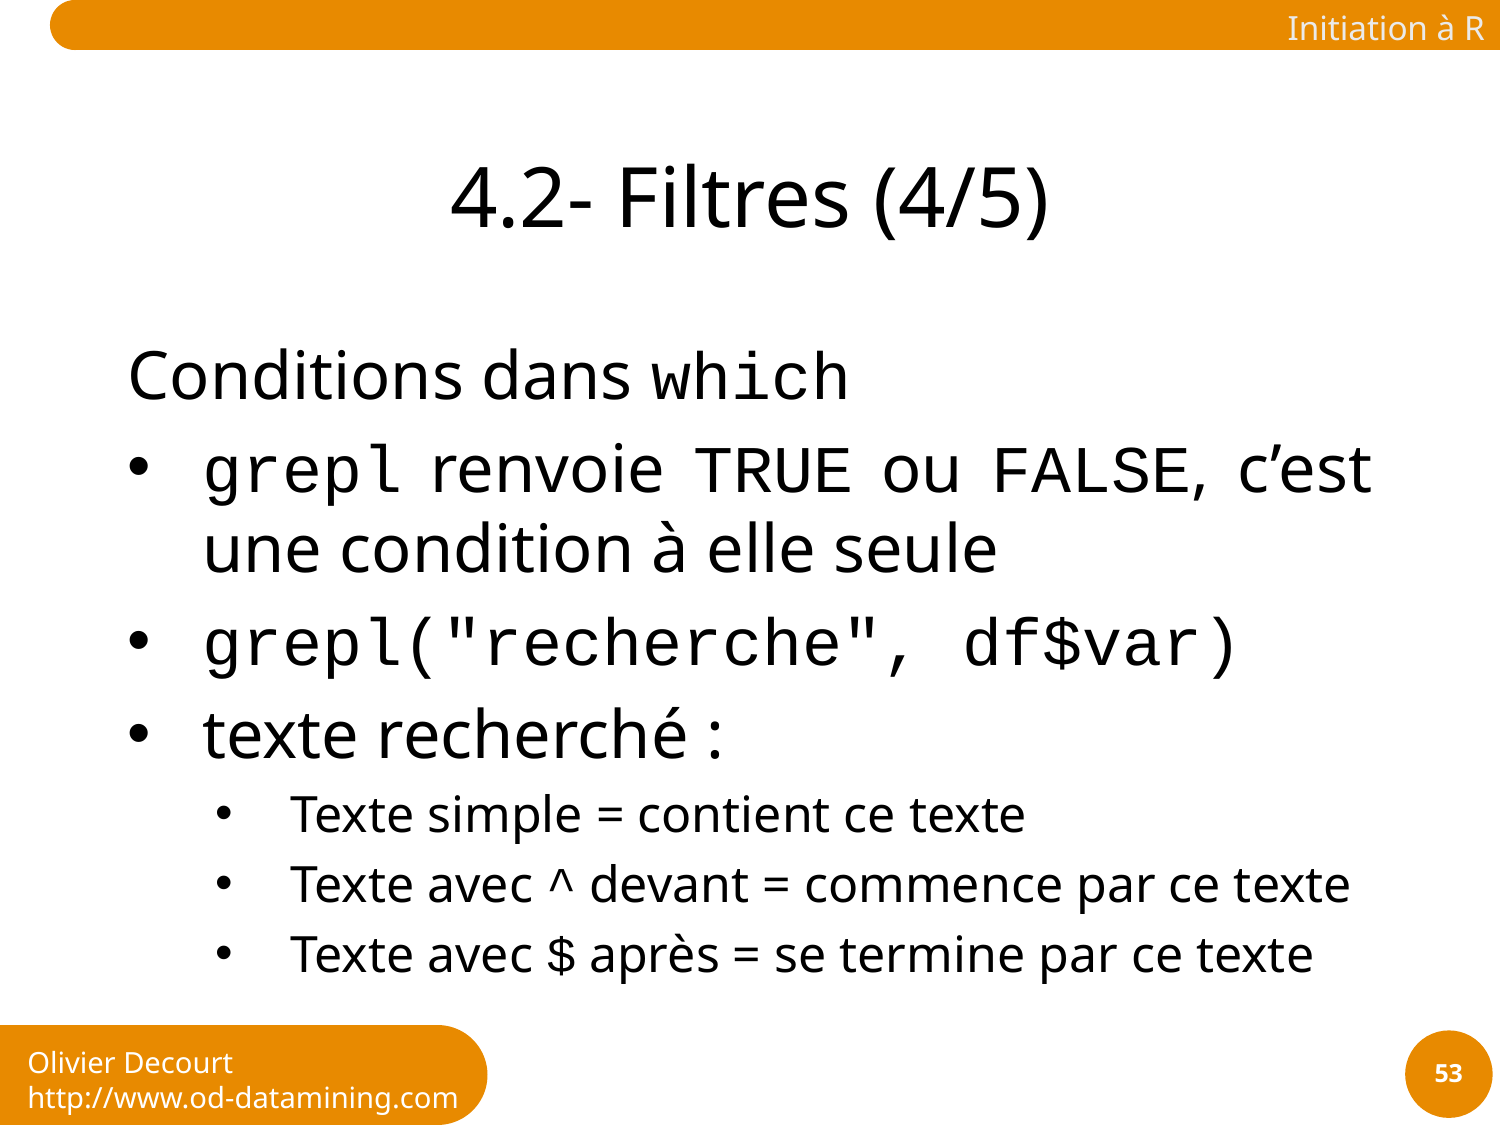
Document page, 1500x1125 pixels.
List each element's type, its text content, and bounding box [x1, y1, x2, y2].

title 4.2- Filtres (4/5) [112, 99, 1388, 288]
list Conditions dans which grepl renvoie TRUE ou FALSE, c’est une condition à elle seule grepl("recherche", df$var) texte recherché : Texte simple = contient ce texte Texte avec ^ devant = commence par ce texte Texte avec $ après = se termine par ce texte [112, 324, 1388, 1000]
